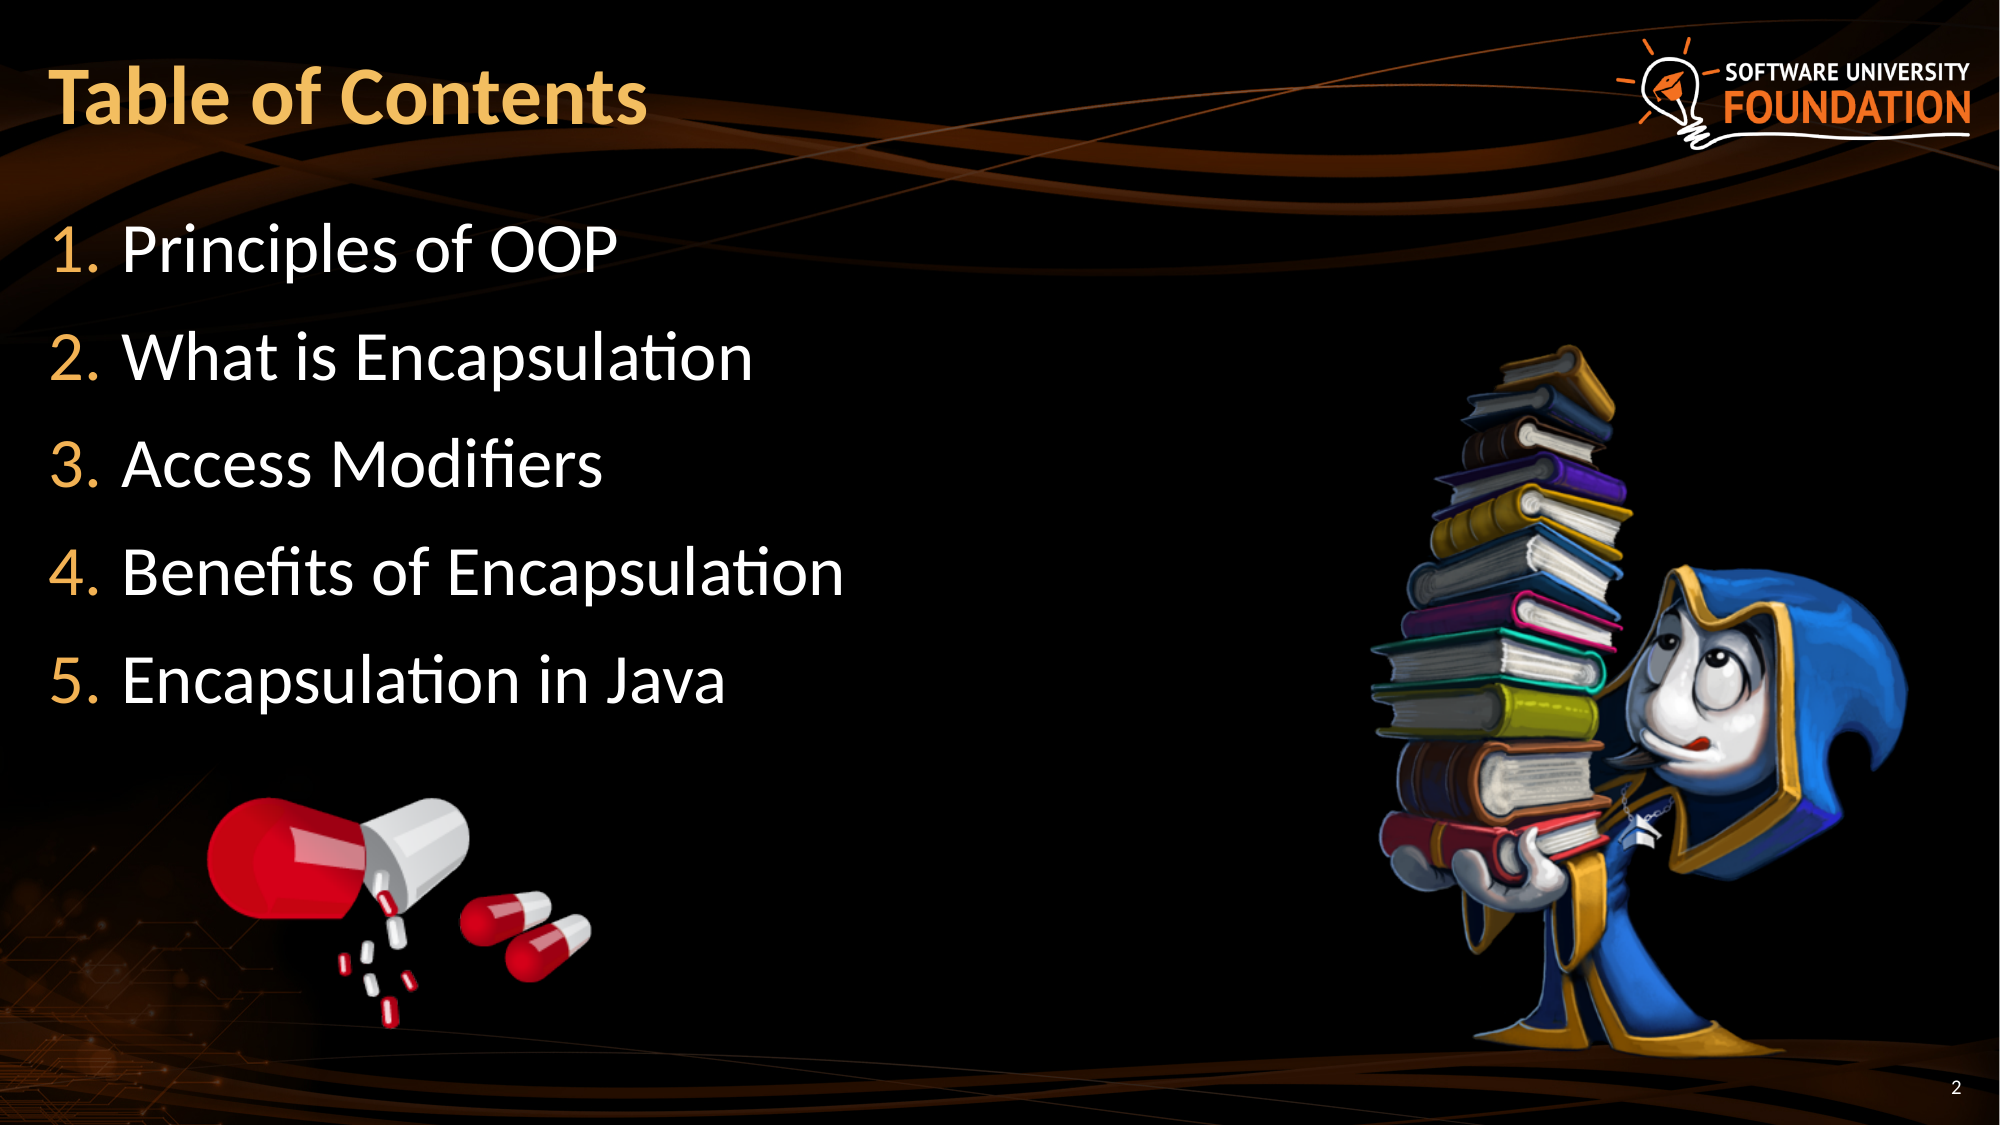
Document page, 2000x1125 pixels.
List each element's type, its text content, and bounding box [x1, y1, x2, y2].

list Principles of OOP What is Encapsulation Access Modifiers Benefits of Encapsulation Encapsulation in Java [31, 195, 1968, 1103]
picture [0, 0, 2000, 1125]
title Table of Contents [30, 6, 1602, 189]
